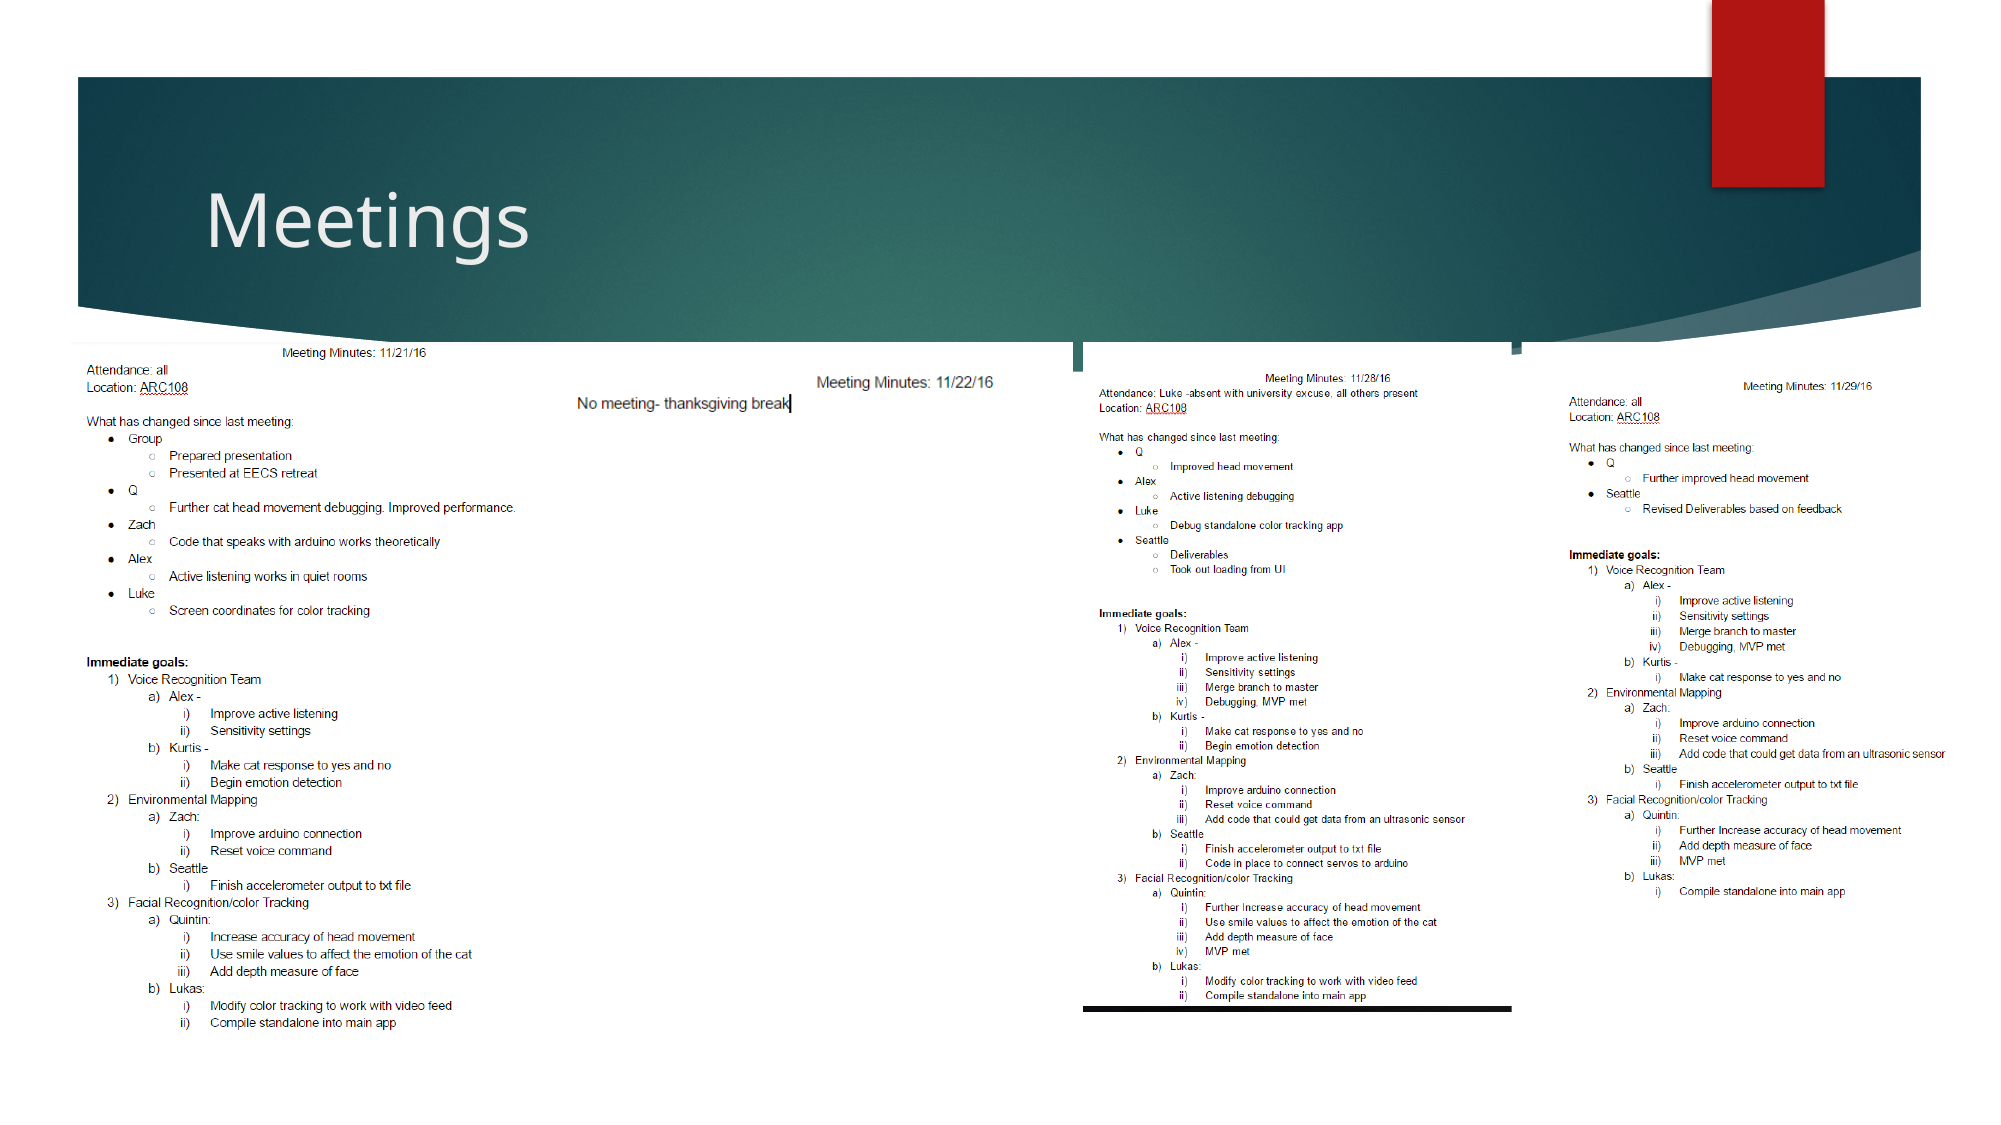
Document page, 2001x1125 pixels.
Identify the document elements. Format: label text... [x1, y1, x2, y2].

picture [70, 78, 1978, 1046]
title Meetings [189, 159, 1638, 276]
